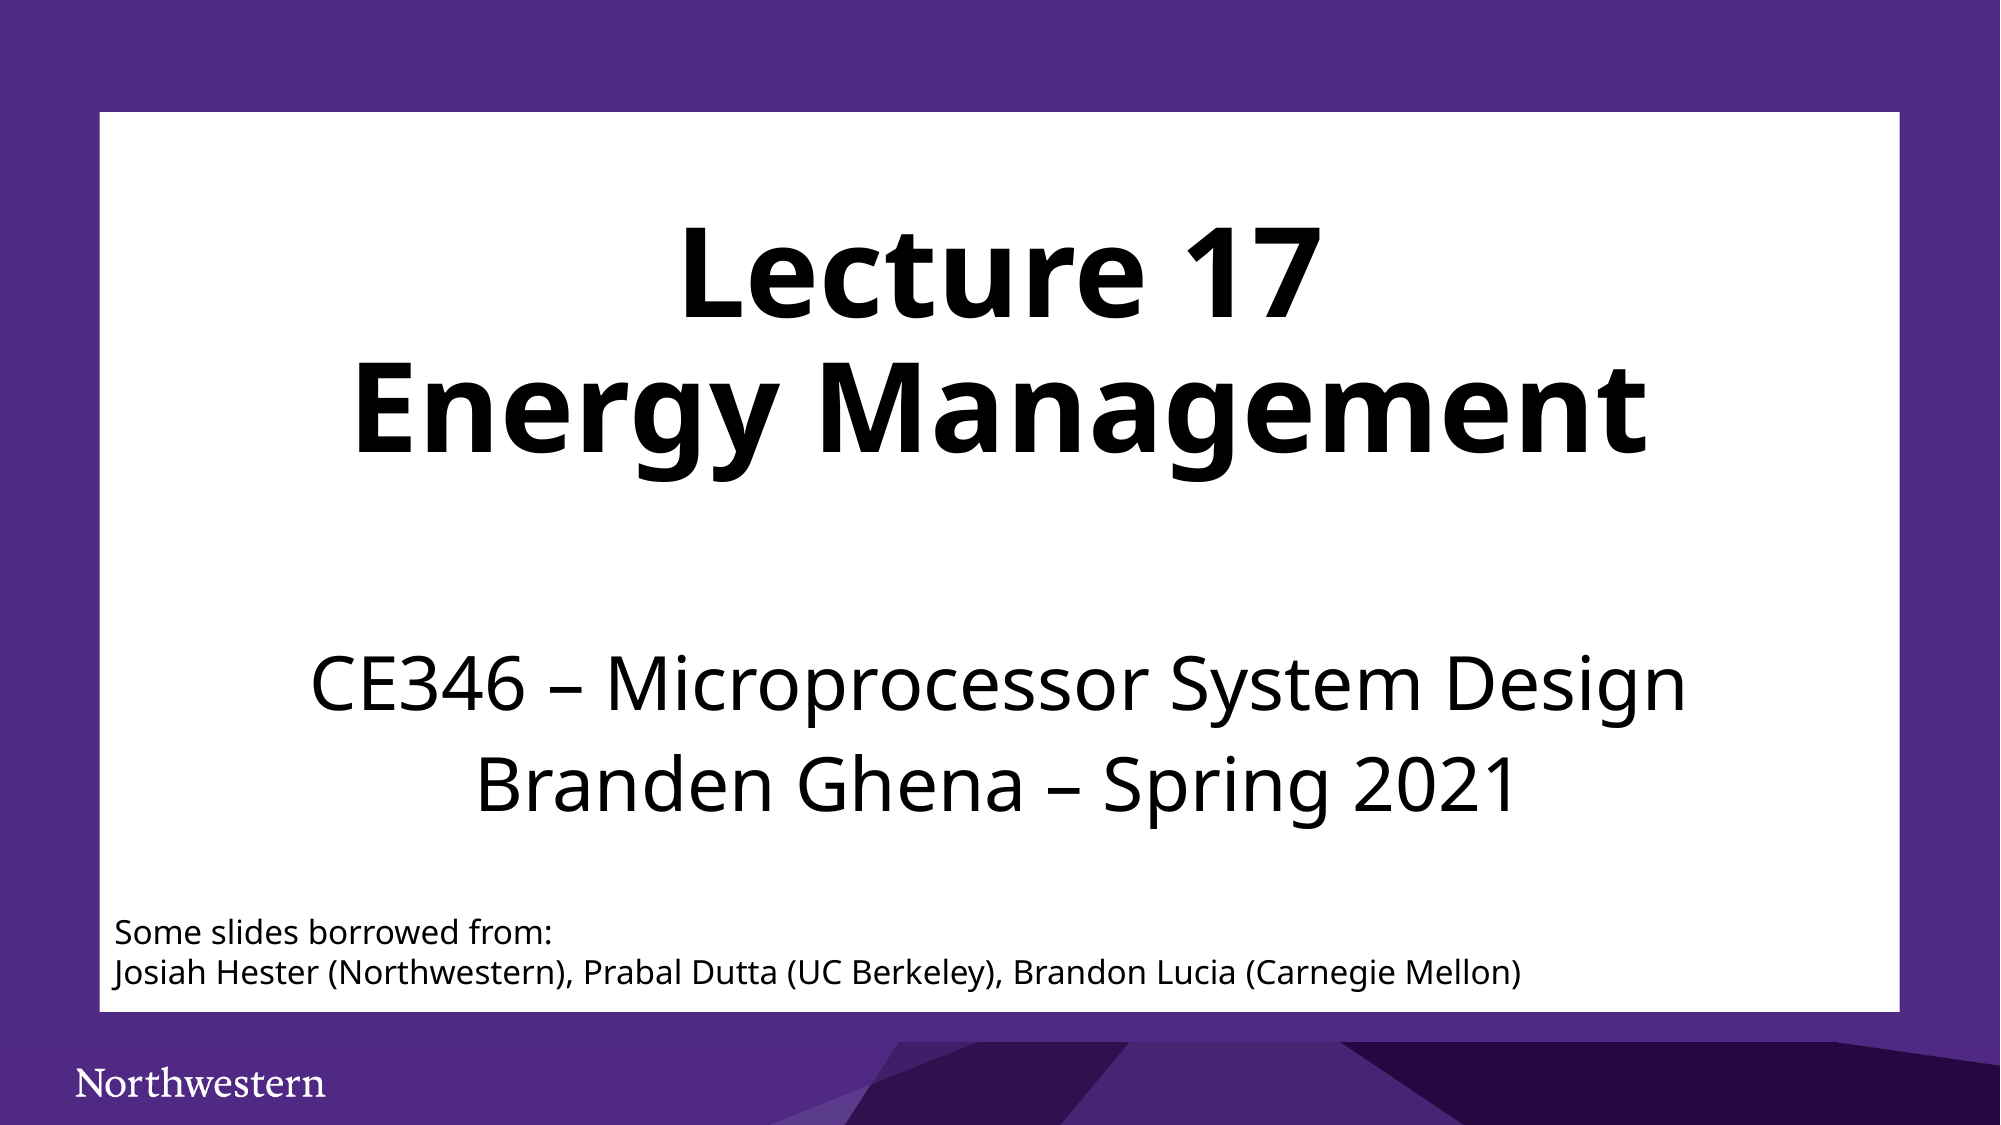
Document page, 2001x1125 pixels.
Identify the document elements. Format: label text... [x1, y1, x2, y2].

subtitle CE346 – Microprocessor System Design Branden Ghena – Spring 2021 [99, 637, 1900, 863]
title Lecture 17 Energy Management [99, 112, 1900, 488]
text_box Some slides borrowed from: Josiah Hester (Northwestern), Prabal Dutta (UC Berkeley), Brandon Lucia (Carnegie Mellon) [99, 904, 1900, 999]
picture [0, 1042, 2000, 1125]
